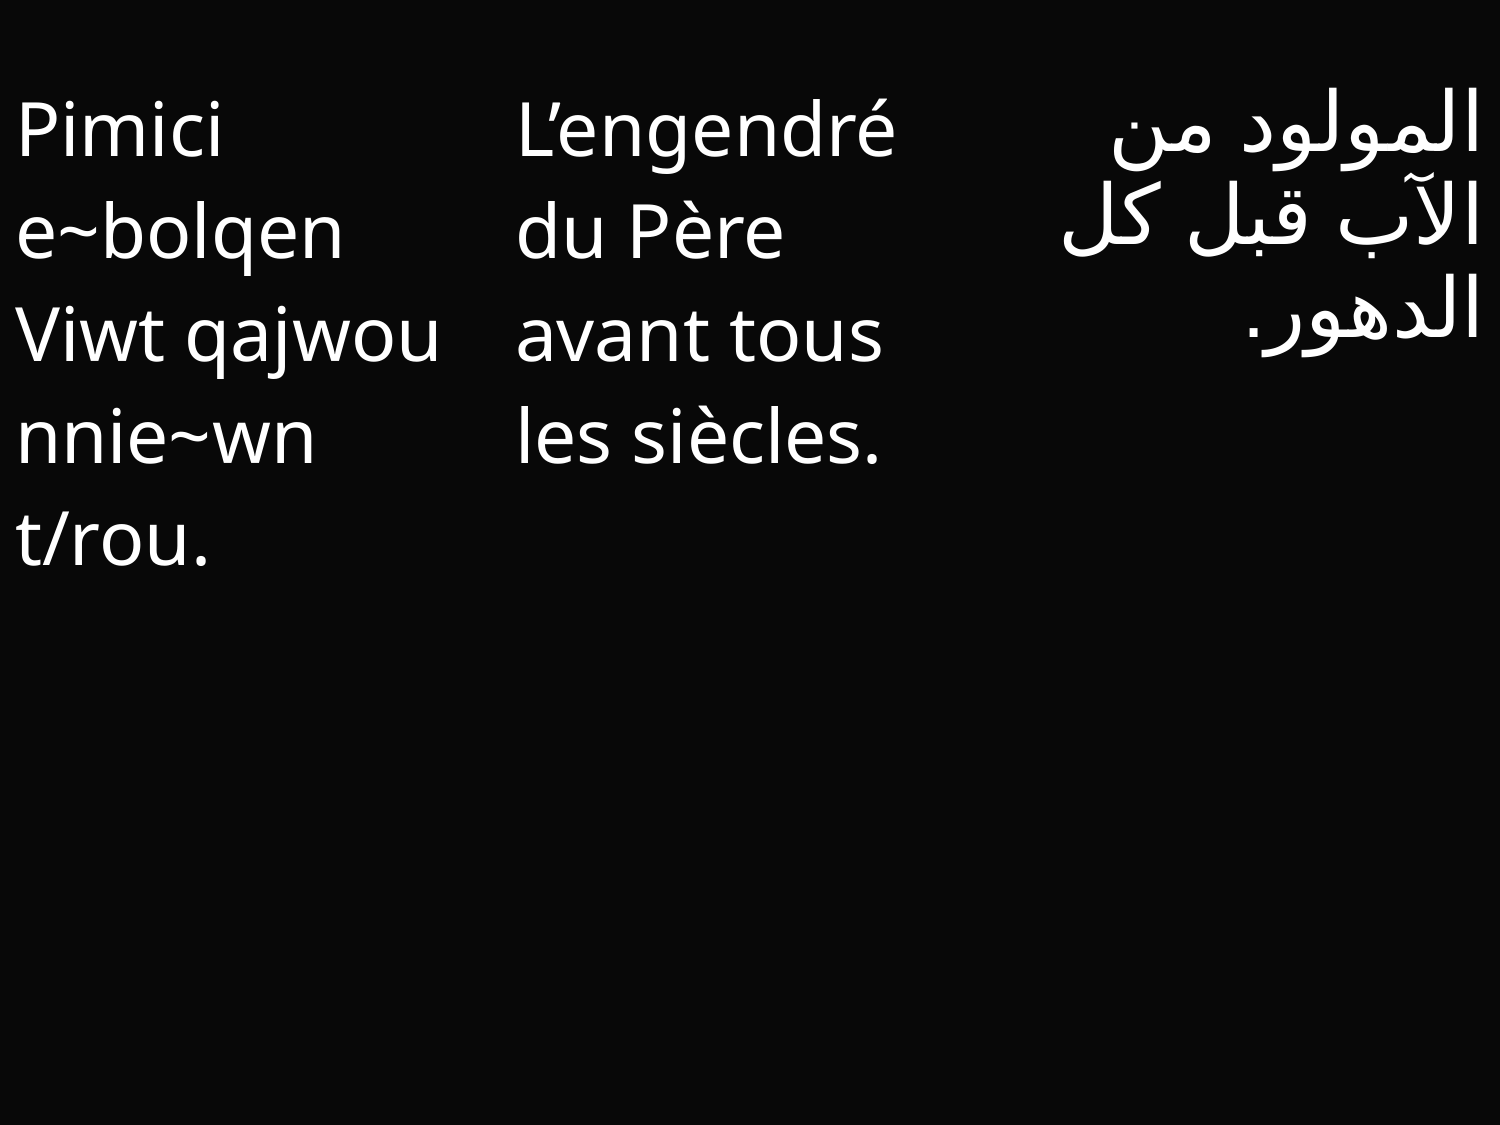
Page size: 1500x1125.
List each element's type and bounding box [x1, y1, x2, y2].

table_header [0, 69, 1500, 944]
